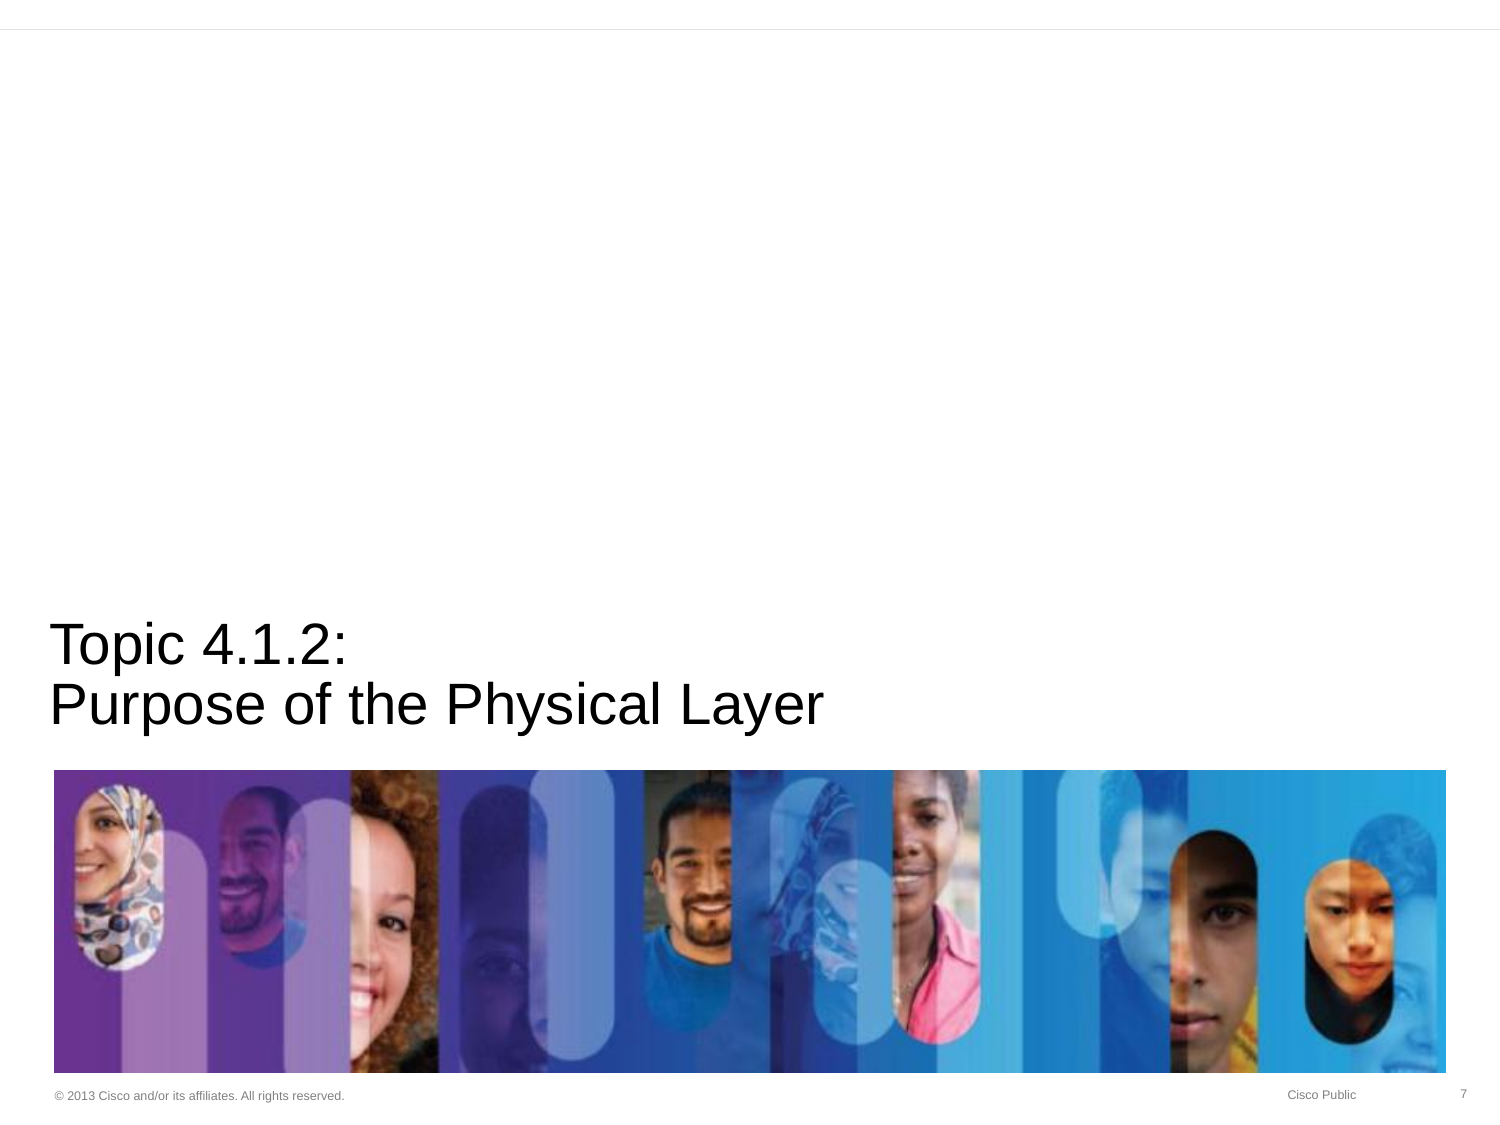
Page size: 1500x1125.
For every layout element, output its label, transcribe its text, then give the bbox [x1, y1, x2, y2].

picture [54, 770, 1446, 1073]
title Topic 4.1.2: Purpose of the Physical Layer [36, 65, 1439, 744]
